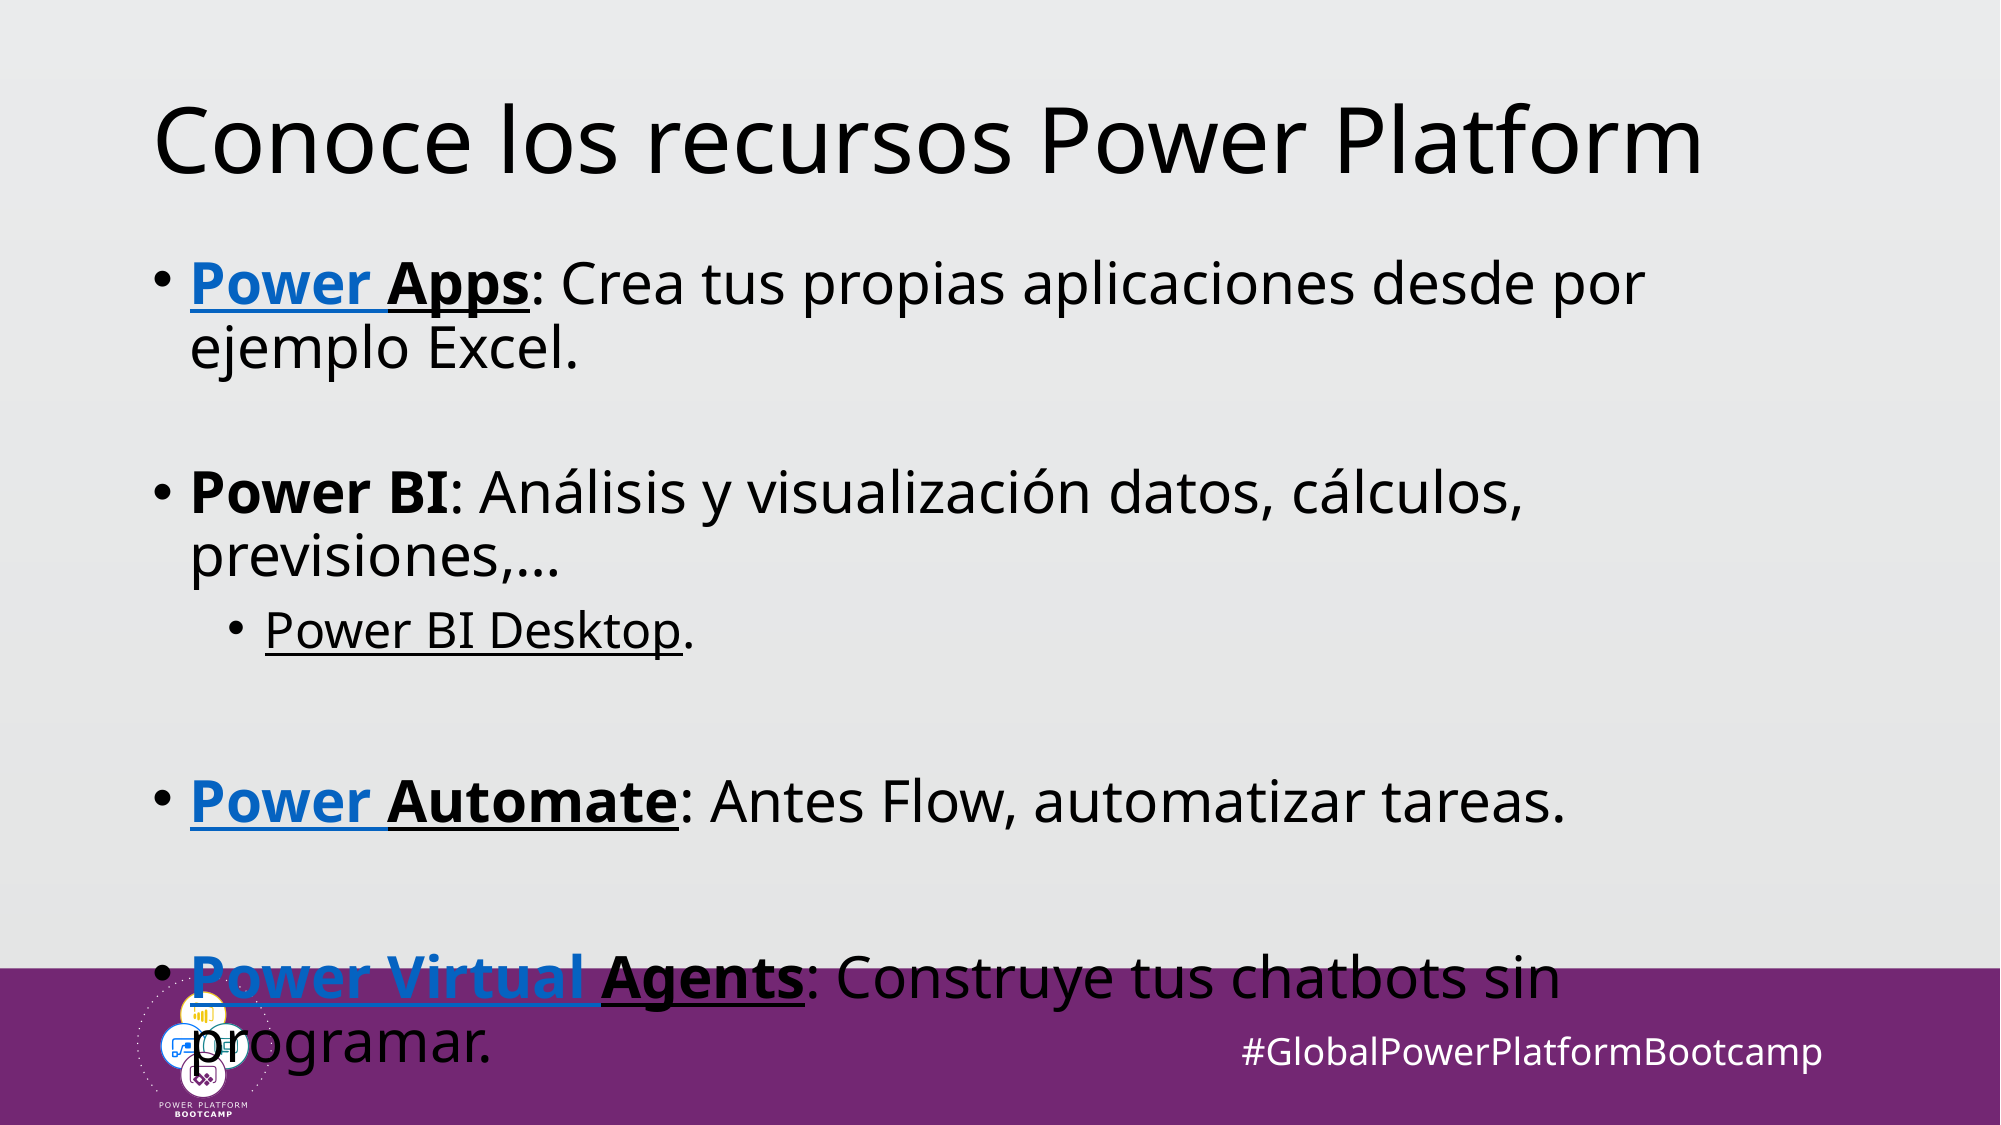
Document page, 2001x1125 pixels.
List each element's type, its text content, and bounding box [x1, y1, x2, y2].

picture [137, 976, 272, 1117]
list Power Apps: Crea tus propias aplicaciones desde por ejemplo Excel. Power BI: Análisis y visualización datos, cálculos, previsiones,… Power BI Desktop. Power Automate: Antes Flow, automatizar tareas. Power Virtual Agents: Construye tus chatbots sin programar. [137, 239, 1863, 954]
title Conoce los recursos Power Platform [137, 59, 1863, 229]
